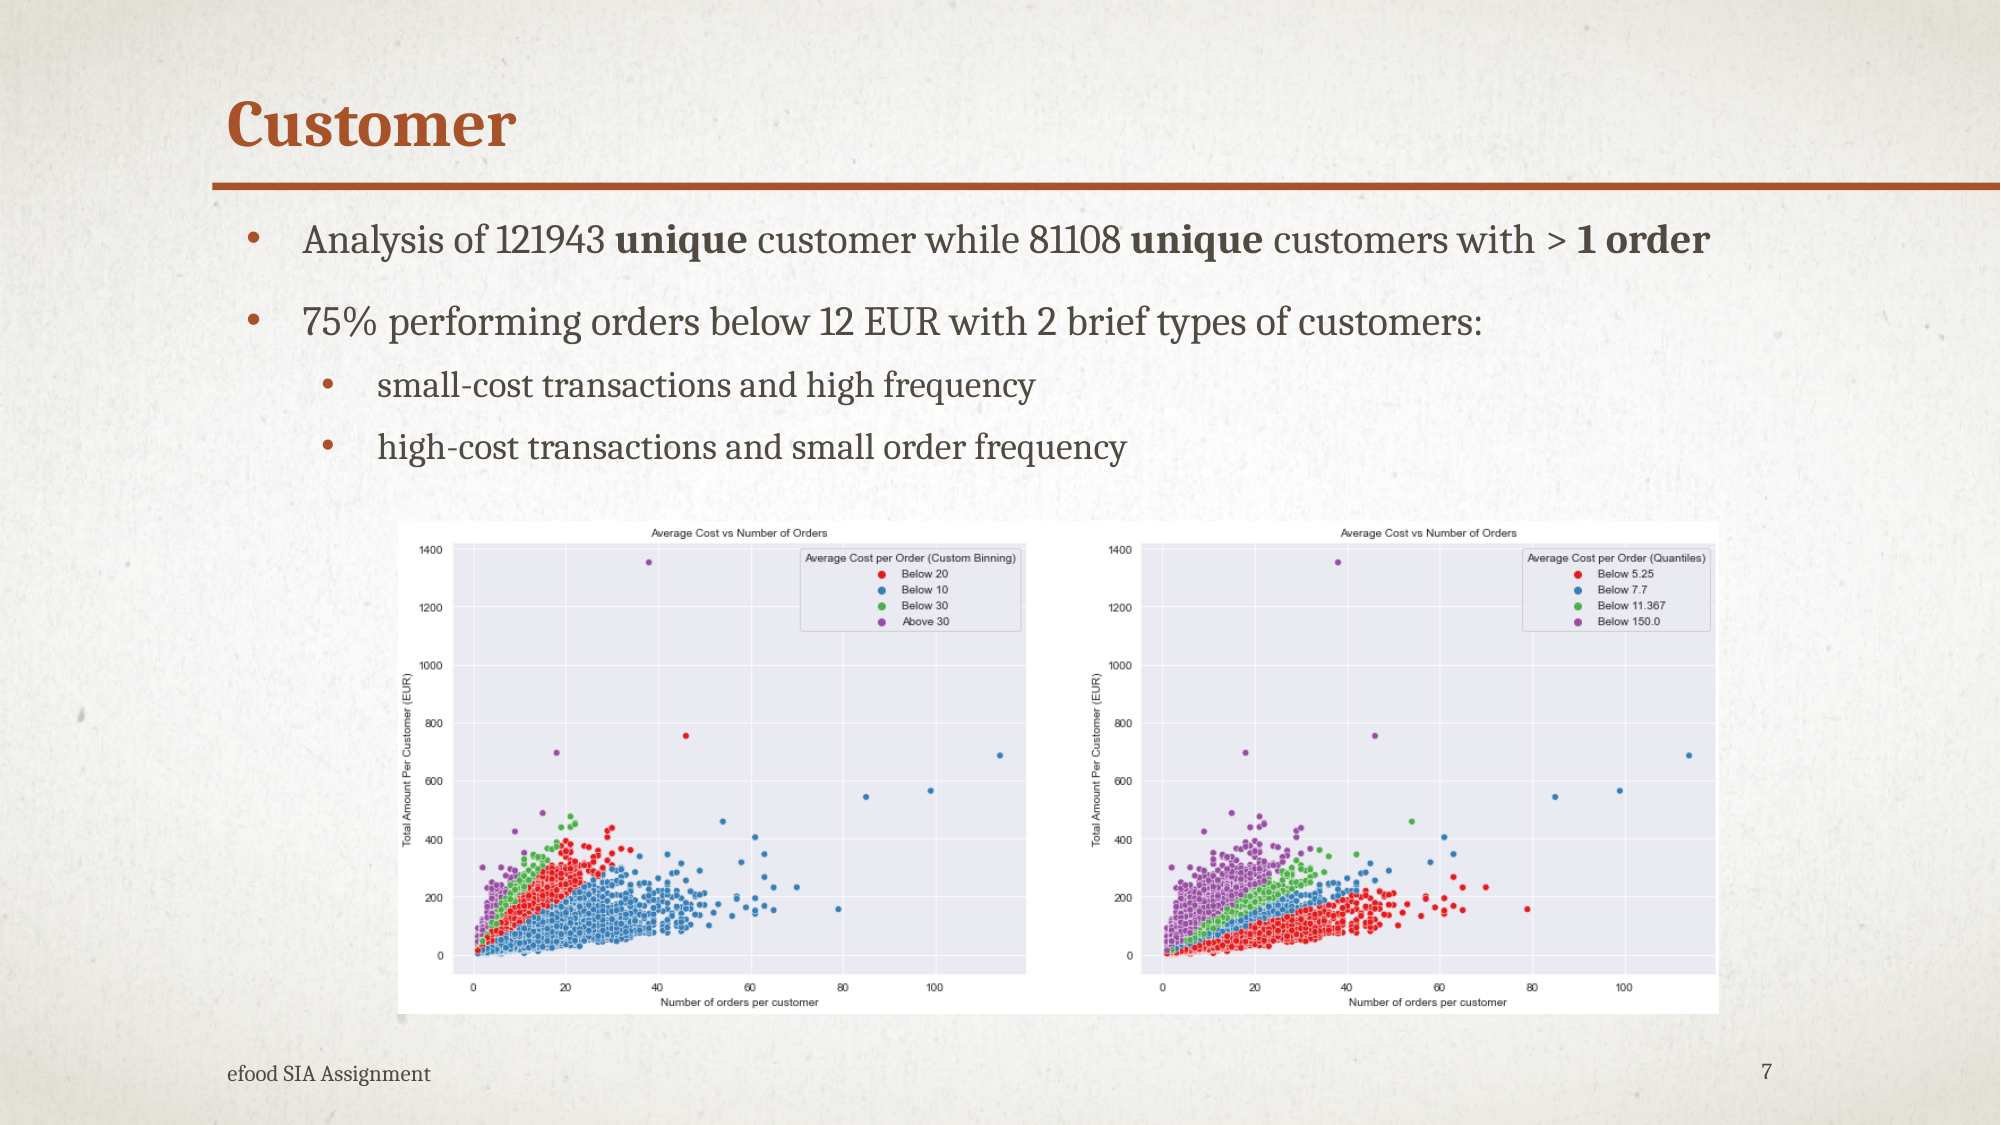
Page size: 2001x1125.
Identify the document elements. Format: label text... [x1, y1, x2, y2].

footer efood SIA Assignment [212, 1053, 1063, 1093]
picture [0, 0, 2001, 1125]
slide_number 7 [1650, 1053, 1788, 1087]
title Customer [212, 71, 1788, 169]
list Analysis of 121943 unique customer while 81108 unique customers with > 1 order 75% performing orders below 12 EUR with 2 brief types of customers: small-cost transactions and high frequency high-cost transactions and small order frequency [212, 209, 1984, 1032]
